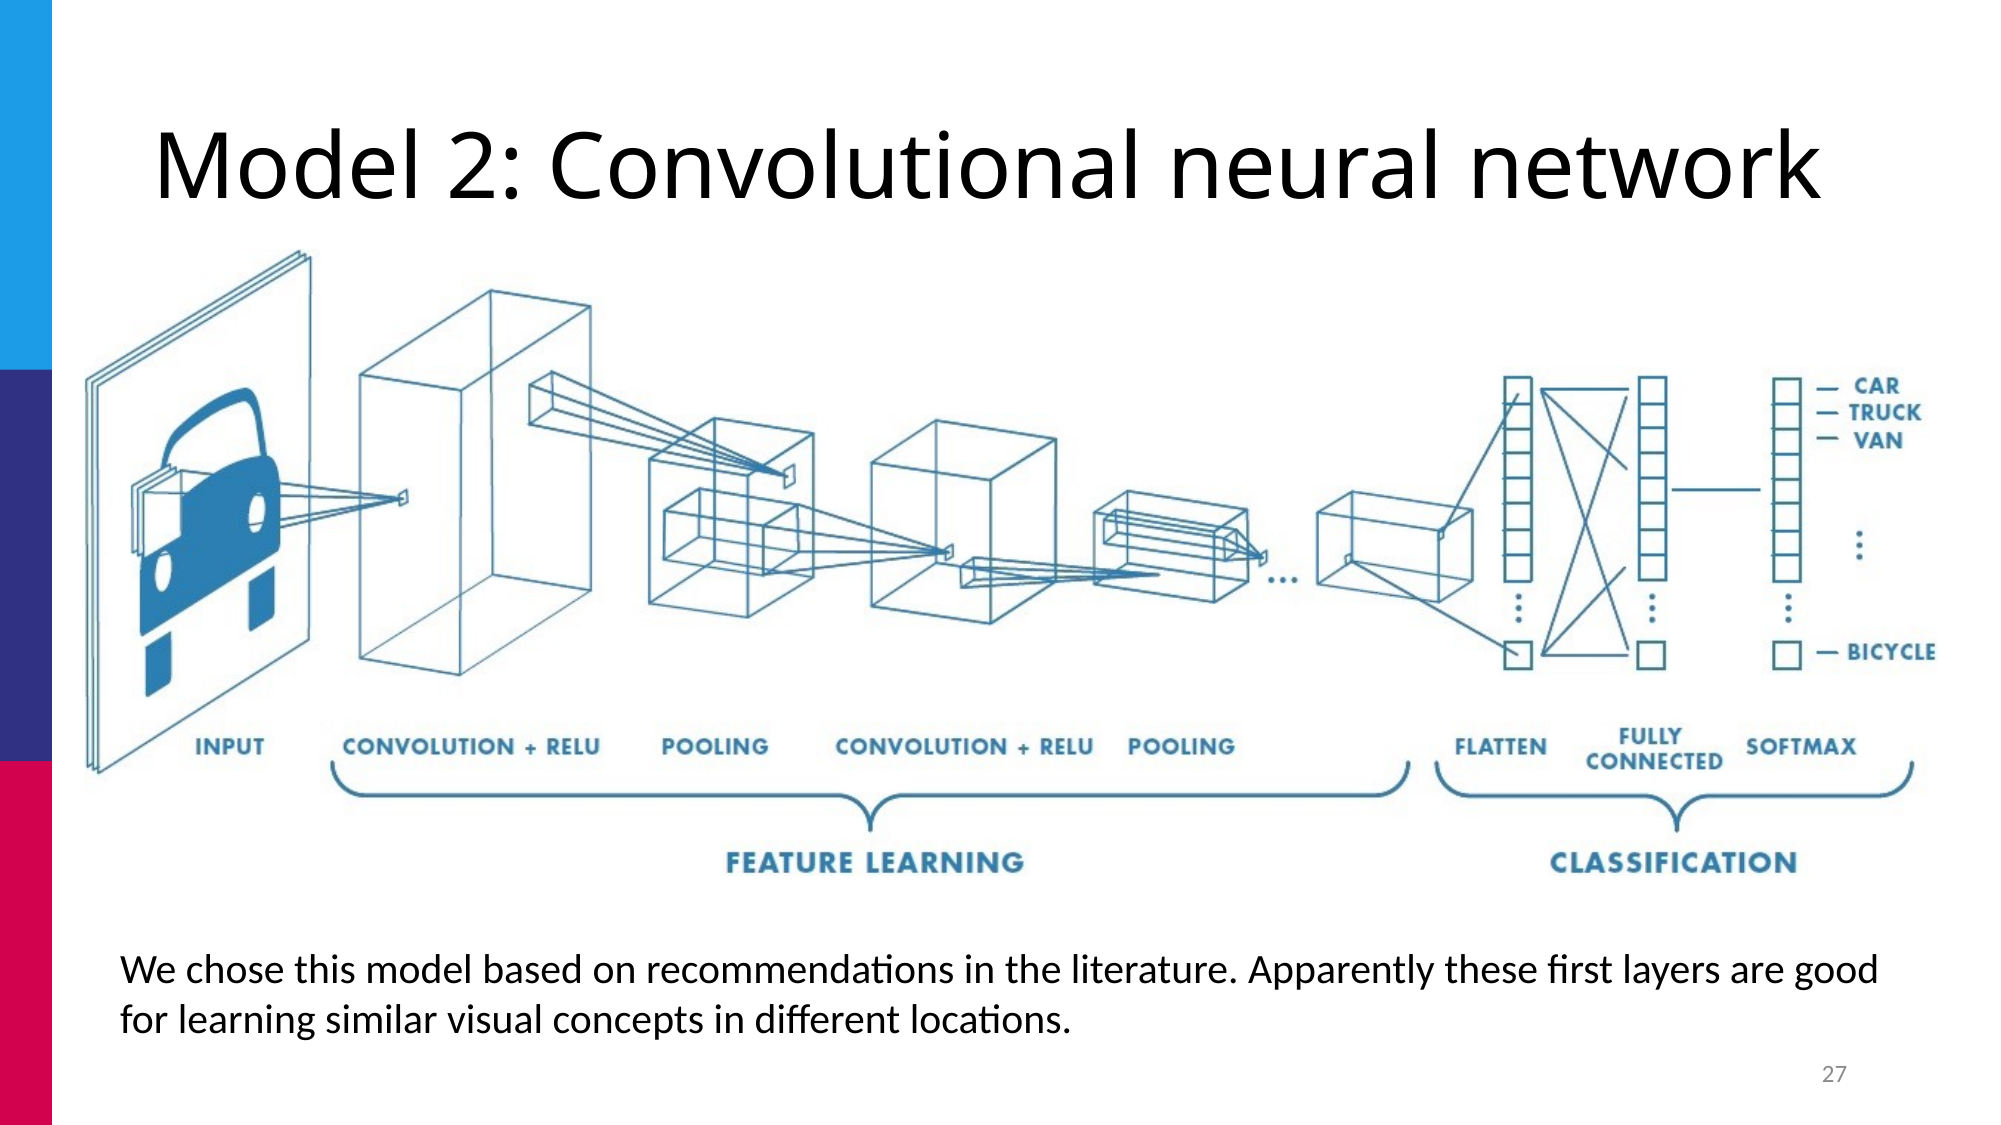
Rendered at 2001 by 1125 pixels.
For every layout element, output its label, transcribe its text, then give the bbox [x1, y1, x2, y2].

slide_number 27 [1412, 1042, 1863, 1103]
picture [84, 249, 1938, 876]
text_box We chose this model based on recommendations in the literature. Apparently these first layers are good for learning similar visual concepts in different locations. [105, 934, 1918, 1050]
title Model 2: Convolutional neural network [137, 59, 1952, 278]
